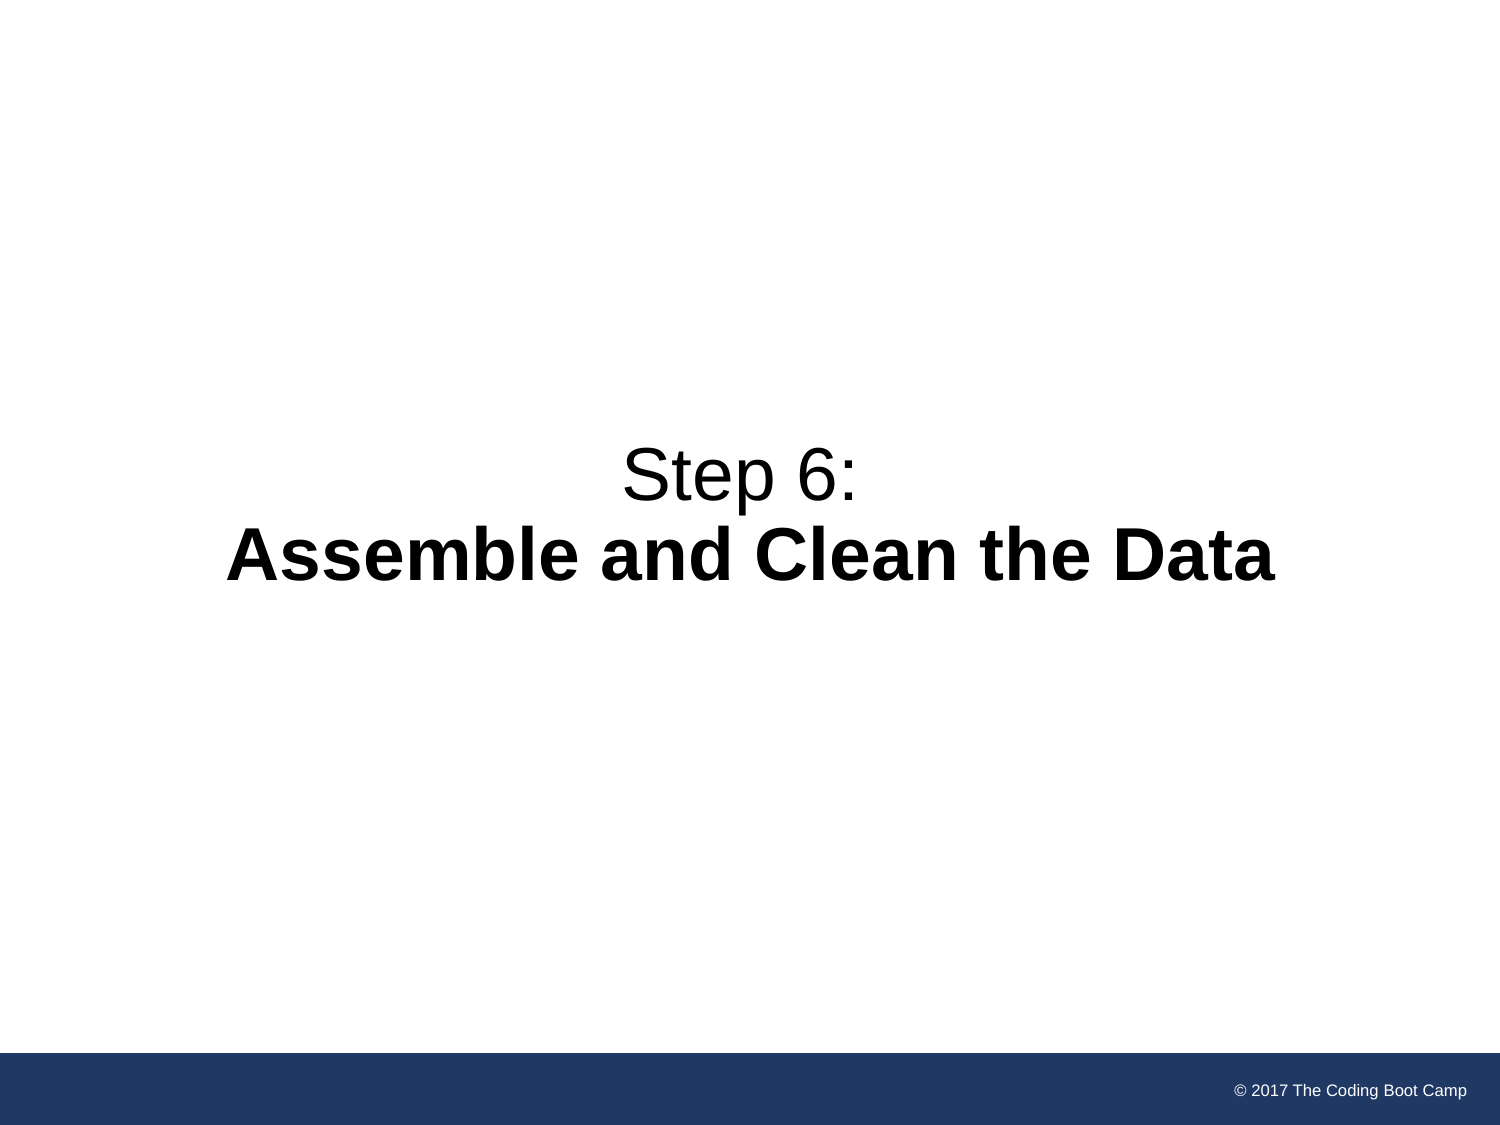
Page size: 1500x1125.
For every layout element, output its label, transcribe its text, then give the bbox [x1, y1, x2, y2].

title Step 6: Assemble and Clean the Data [25, 462, 1476, 570]
